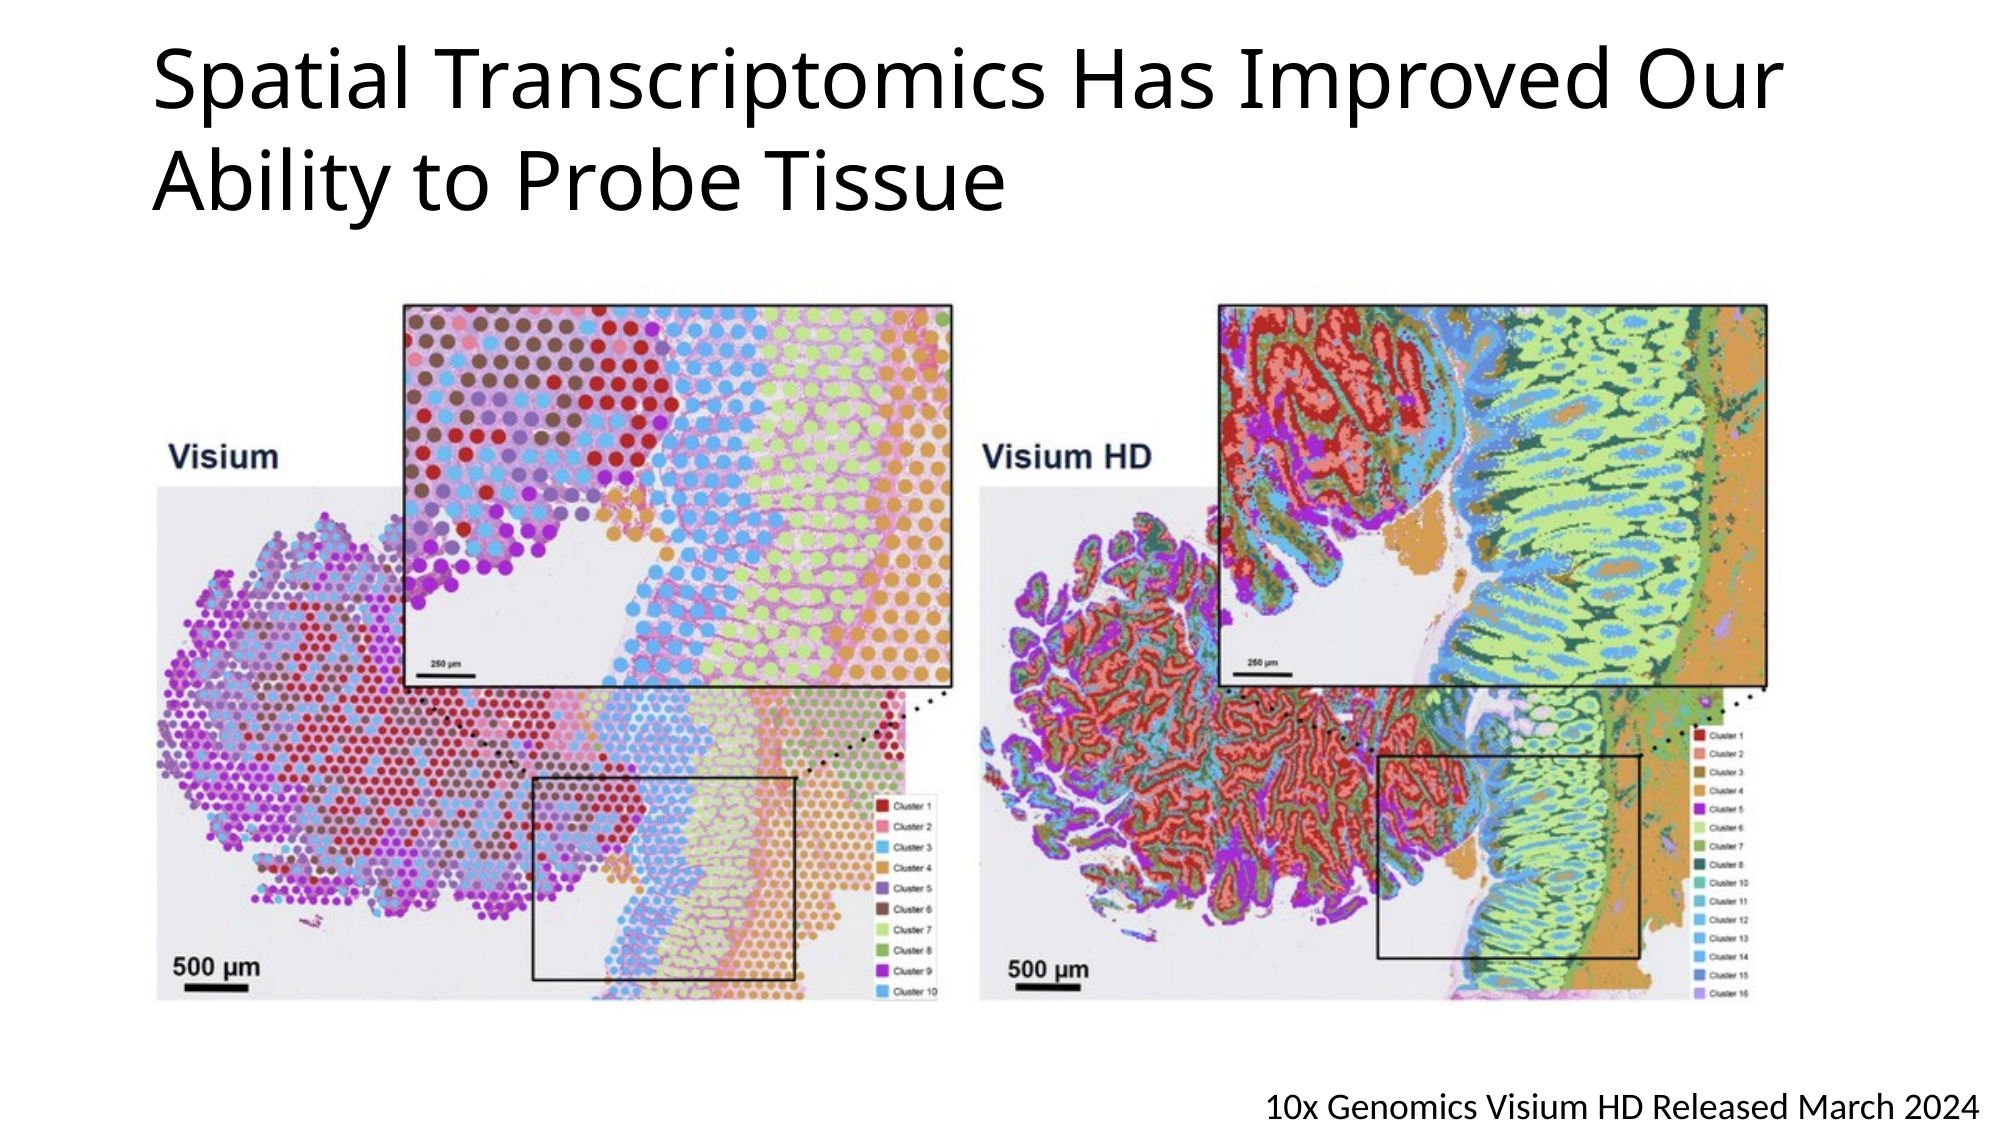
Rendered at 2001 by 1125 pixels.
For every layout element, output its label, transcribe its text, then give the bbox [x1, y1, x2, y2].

text_box 10x Genomics Visium HD Released March 2024 [1249, 1074, 1996, 1125]
title Spatial Transcriptomics Has Improved Our Ability to Probe Tissue [137, 20, 1863, 238]
picture [122, 179, 1783, 1058]
